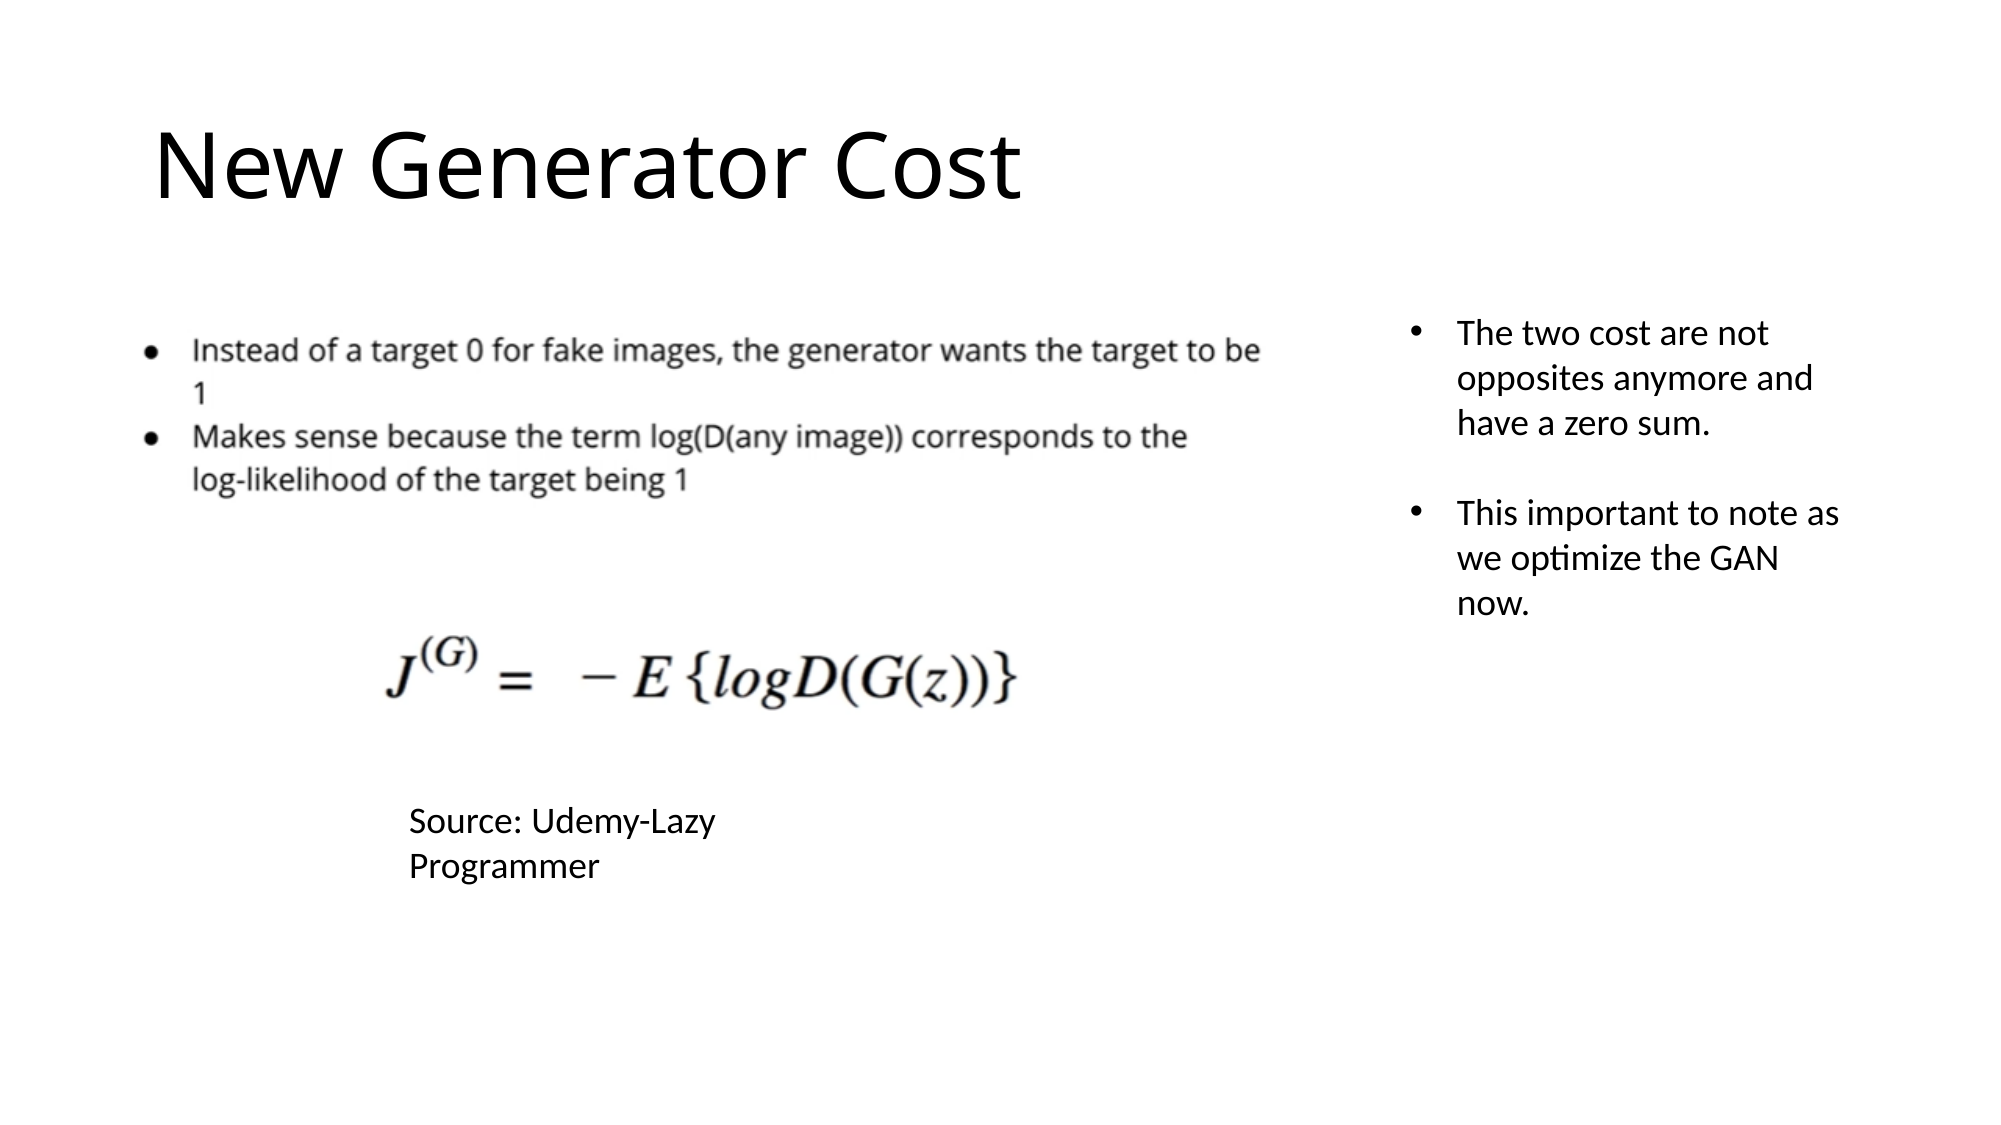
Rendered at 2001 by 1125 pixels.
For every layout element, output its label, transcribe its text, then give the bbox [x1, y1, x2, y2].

picture [110, 300, 1287, 725]
title New Generator Cost [137, 59, 1863, 278]
text_box The two cost are not opposites anymore and have a zero sum. This important to note as we optimize the GAN now. [1395, 300, 1863, 676]
text_box Source: Udemy-Lazy Programmer [394, 788, 816, 893]
